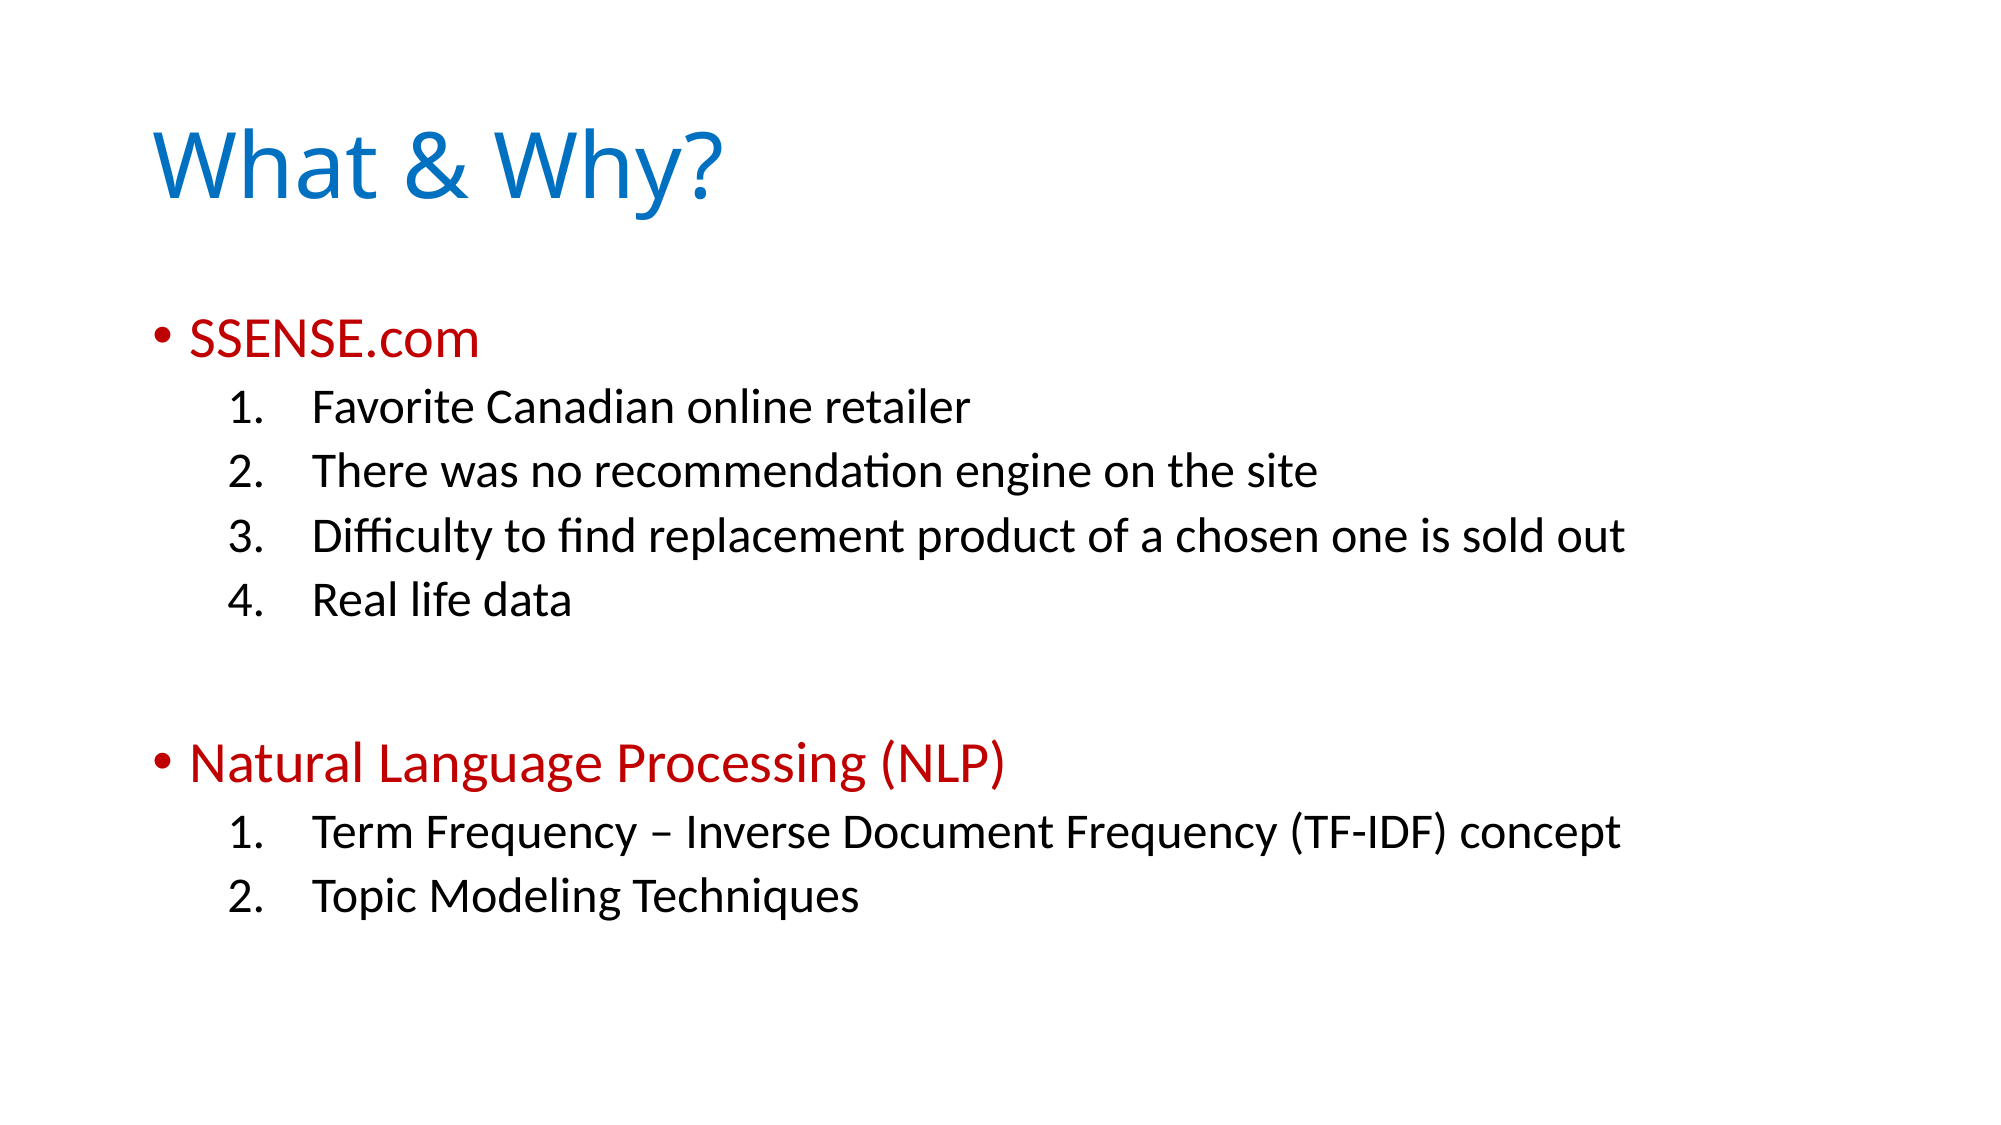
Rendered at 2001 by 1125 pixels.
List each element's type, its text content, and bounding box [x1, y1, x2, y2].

list SSENSE.com Favorite Canadian online retailer There was no recommendation engine on the site Difficulty to find replacement product of a chosen one is sold out Real life data Natural Language Processing (NLP) Term Frequency – Inverse Document Frequency (TF-IDF) concept Topic Modeling Techniques [137, 299, 1863, 1014]
title What & Why? [137, 59, 1863, 278]
